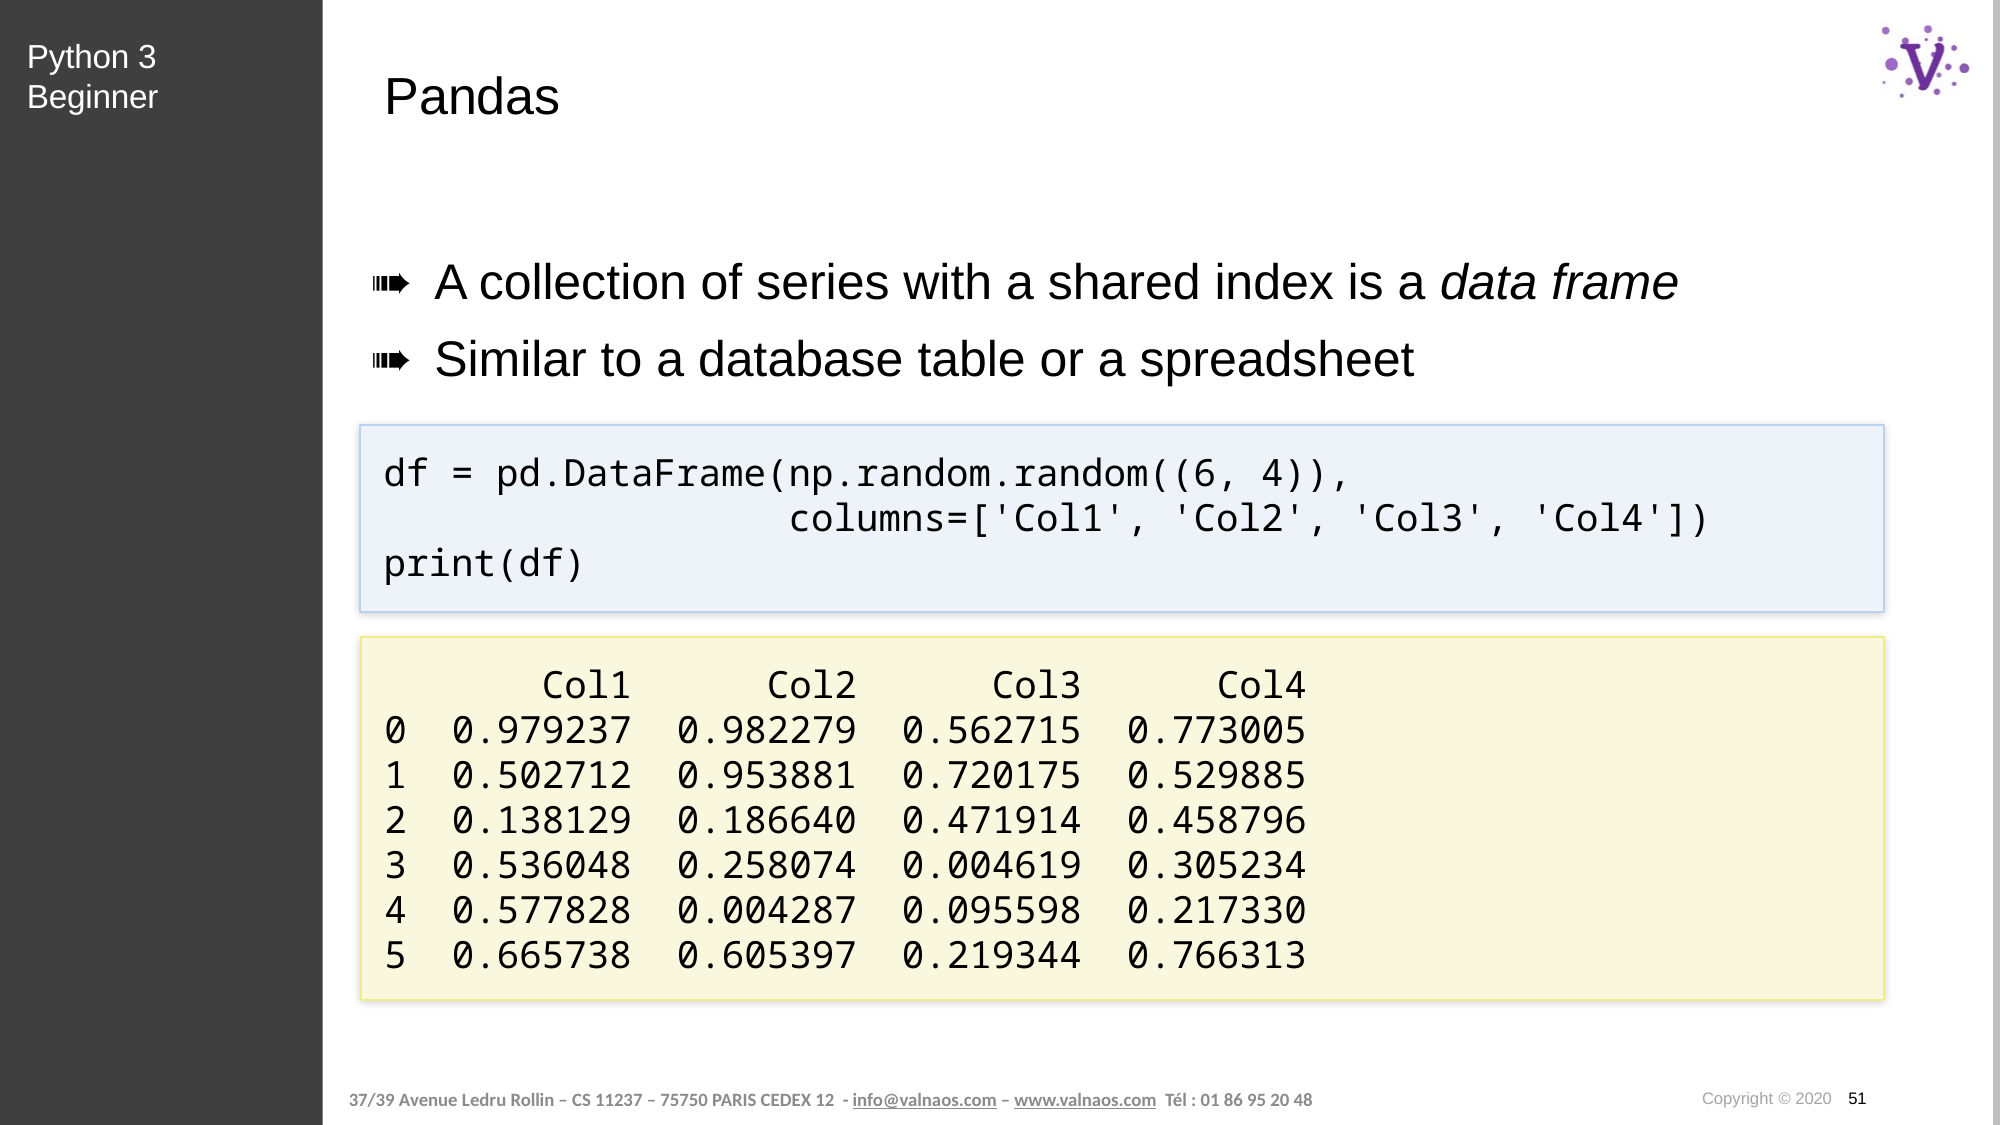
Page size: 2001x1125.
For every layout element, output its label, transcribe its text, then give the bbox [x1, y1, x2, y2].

text_box df = pd.DataFrame(np.random.random((6, 4)), columns=['Col1', 'Col2', 'Col3', 'Col4']) print(df) [359, 425, 1884, 613]
slide_number Copyright © 2020 51 [1700, 1087, 1959, 1125]
text_box Python 3 Beginner [24, 35, 297, 116]
text_box Col1 Col2 Col3 Col4 0 0.979237 0.982279 0.562715 0.773005 1 0.502712 0.953881 0.720175 0.529885 2 0.138129 0.186640 0.471914 0.458796 3 0.536048 0.258074 0.004619 0.305234 4 0.577828 0.004287 0.095598 0.217330 5 0.665738 0.605397 0.219344 0.766313 [360, 637, 1885, 1000]
picture [1871, 18, 1979, 106]
text_box A collection of series with a shared index is a data frame Similar to a database table or a spreadsheet [98, 249, 1872, 387]
title Pandas [128, 62, 1872, 249]
